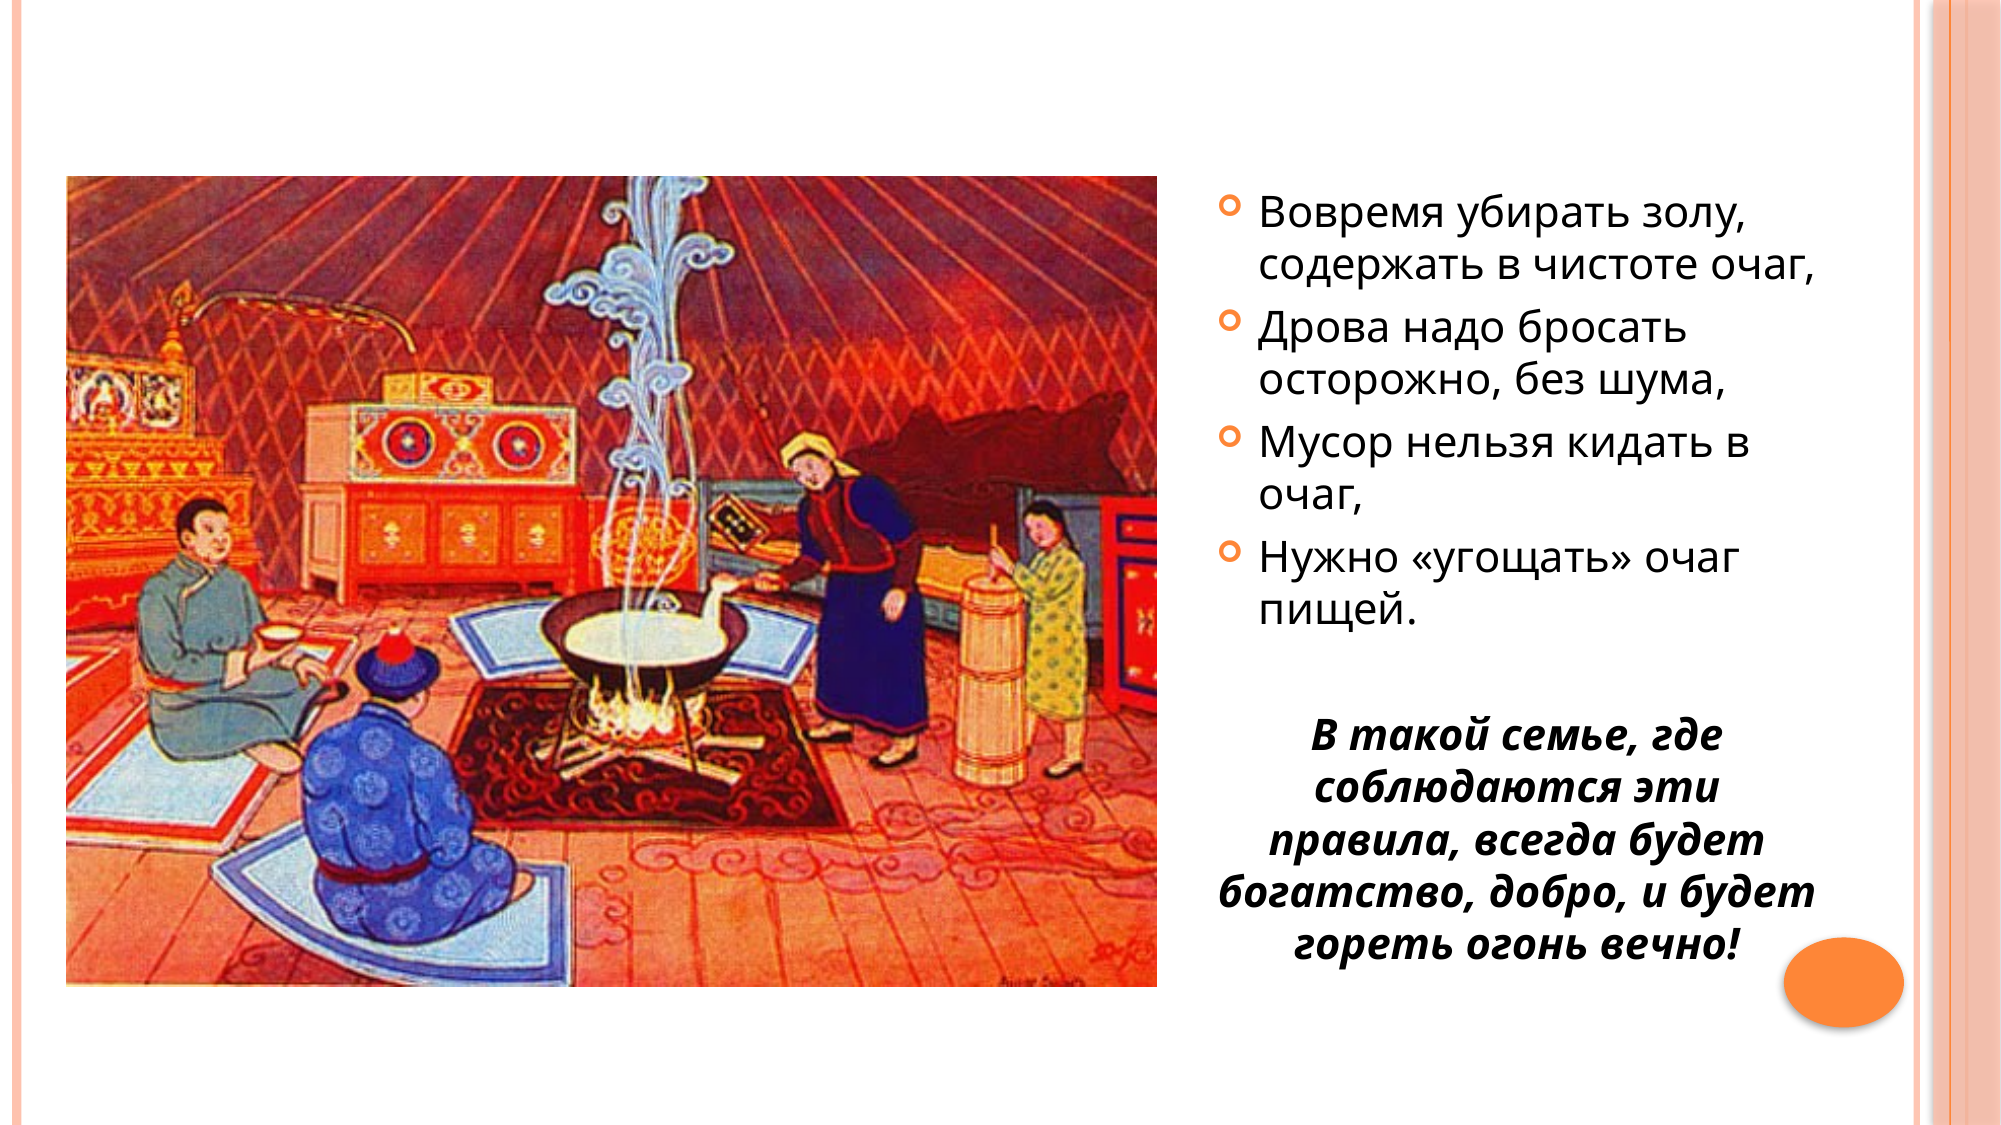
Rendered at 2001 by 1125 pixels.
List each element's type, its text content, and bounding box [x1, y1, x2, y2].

picture [66, 175, 1158, 988]
list Вовремя убирать золу, содержать в чистоте очаг, Дрова надо бросать осторожно, без шума, Мусор нельзя кидать в очаг, Нужно «угощать» очаг пищей. В такой семье, где соблюдаются эти правила, всегда будет богатство, добро, и будет гореть огонь вечно! [1201, 176, 1833, 1011]
